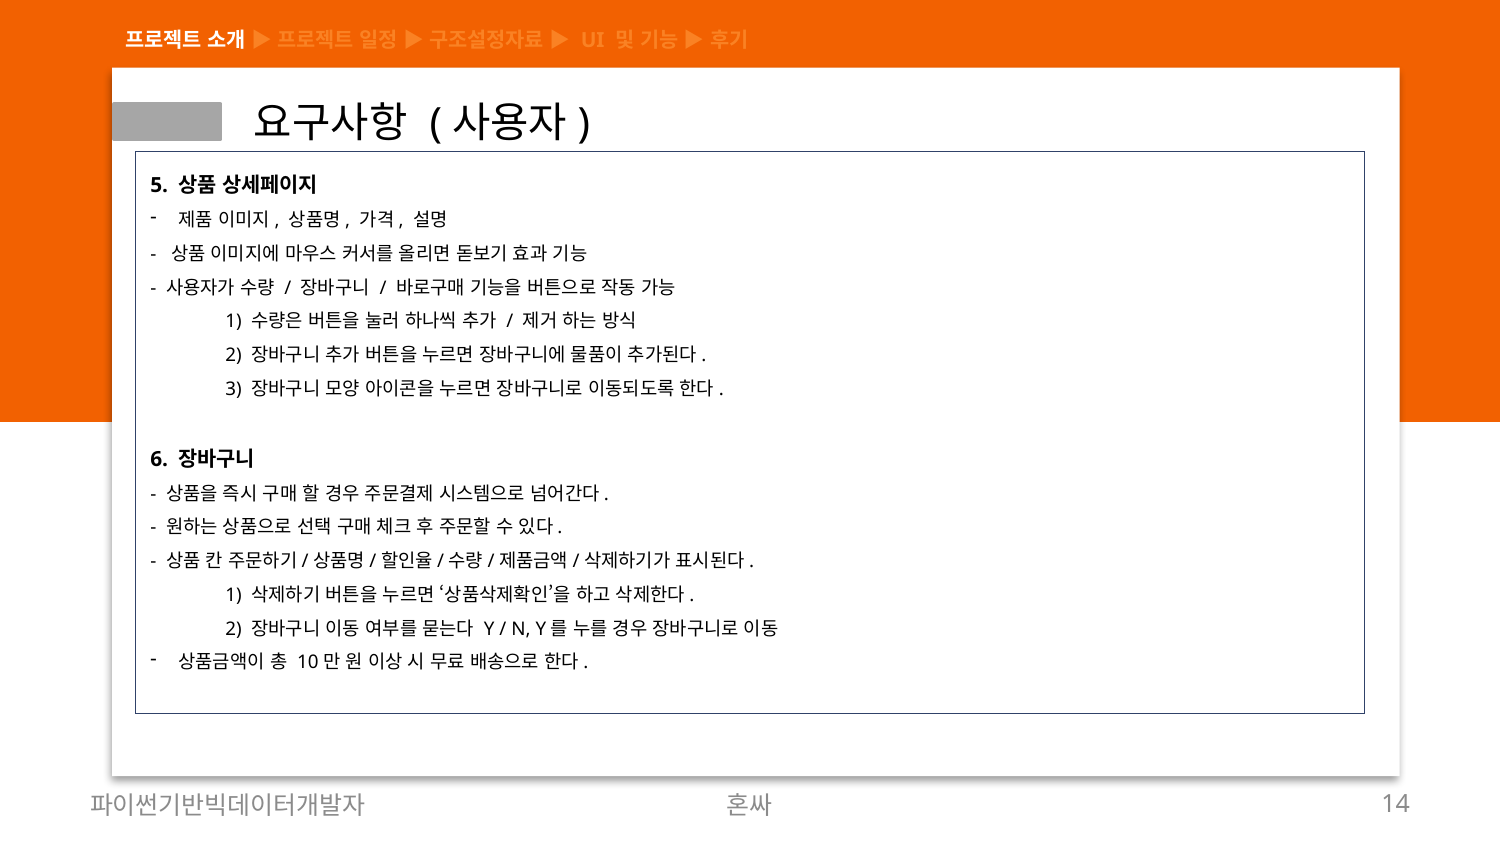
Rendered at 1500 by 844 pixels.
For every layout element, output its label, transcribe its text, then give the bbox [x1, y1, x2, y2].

text_box 프로젝트 소개 ▶ 프로젝트 일정 ▶ 구조설정자료 ▶ UI 및 기능 ▶ 후기 [110, 18, 1400, 59]
text_box 요구사항 (사용자) [227, 92, 809, 150]
text_box [112, 102, 222, 141]
slide_number 14 [1074, 782, 1425, 827]
text_box [0, 0, 1500, 424]
slide_number 파이썬기반빅데이터개발자 [75, 782, 425, 827]
text_box 5. 상품 상세페이지 제품 이미지, 상품명, 가격, 설명 - 상품 이미지에 마우스 커서를 올리면 돋보기 효과 기능 - 사용자가 수량 / 장바구니 / 바로구매 기능을 버튼으로 작동 가능 1) 수량은 버튼을 눌러 하나씩 추가 / 제거 하는 방식 2) 장바구니 추가 버튼을 누르면 장바구니에 물품이 추가된다. 3) 장바구니 모양 아이콘을 누르면 장바구니로 이동되도록 한다. 6. 장바구니 - 상품을 즉시 구매 할 경우 주문결제 시스템으로 넘어간다. - 원하는 상품으로 선택 구매 체크 후 주문할 수 있다. - 상품 칸 주문하기/상품명/할인율/수량/제품금액/삭제하기가 표시된다. 1) 삭제하기 버튼을 누르면 ‘상품삭제확인’을 하고 삭제한다. 2) 장바구니 이동 여부를 묻는다 Y / N, Y를 누를 경우 장바구니로 이동 상품금액이 총 10만 원 이상 시 무료 배송으로 한다. [135, 151, 1365, 714]
text_box [110, 65, 1402, 778]
footer 혼싸 [512, 782, 988, 827]
